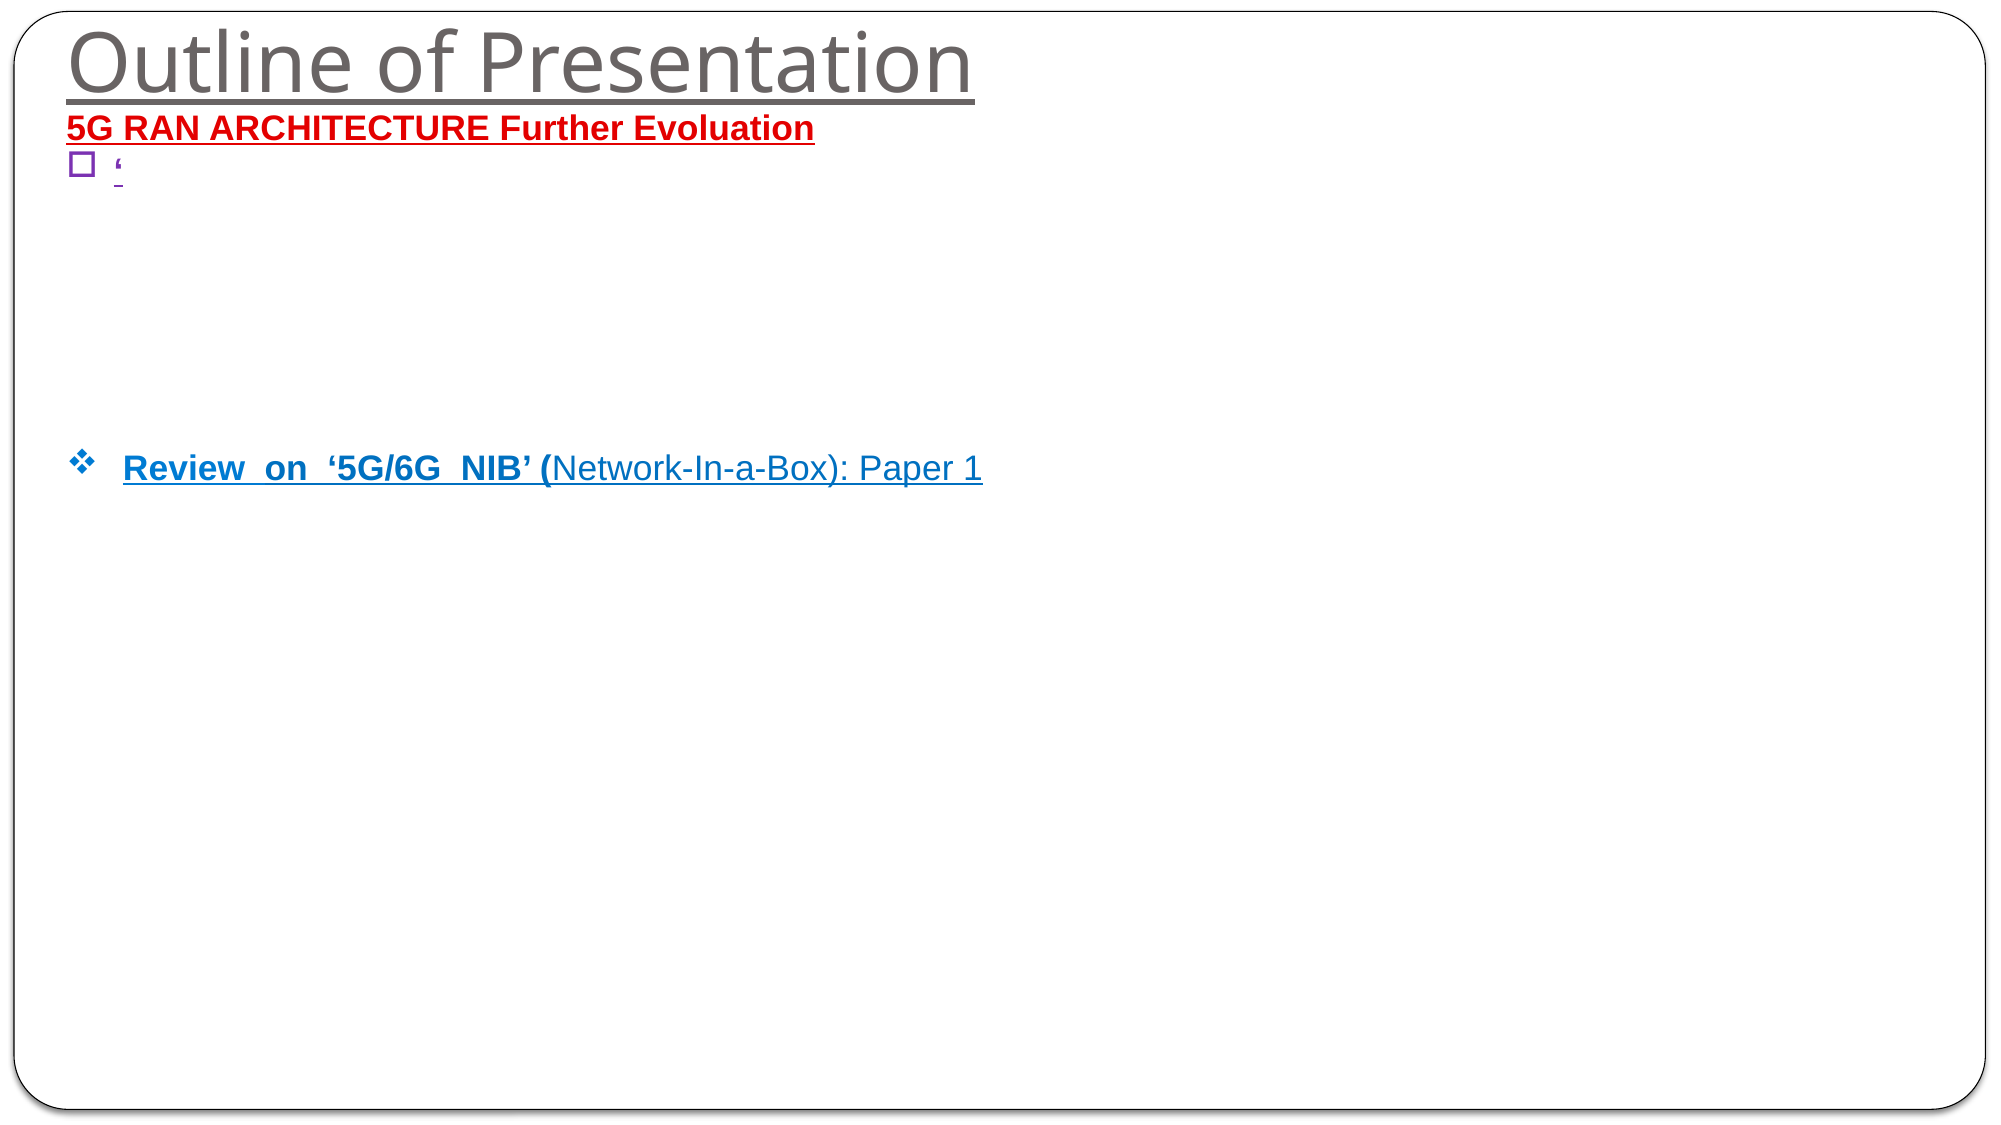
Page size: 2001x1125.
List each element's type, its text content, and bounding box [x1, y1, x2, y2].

title Outline of Presentation [51, 0, 1753, 37]
text_box 5G RAN ARCHITECTURE Further Evoluation ‘LARGE RACK Implementation’: of 5G Split Open v-RAN Architecture revisited Use Case 1: An exemplary illustration of the inter-gNB-DU handover scenario for vehicular communications. ‘ONE BOX NIB (Network-In-a-Box) Implementation’ : of 5G Split Open v-RAN Architecture with AI ADD on WEBINAR 1: Unlocking the True Potential of 5G with Network-in-a-box [ https://www.youtube.com/watch?v=5peyqzkgfXc&t=4s] WEBINAR 2: Exploring the Benefits of 5G Labs for Colleges and Universities | Amantya Technologies [ https://www.youtube.com/watch?v=zh9XJPZlGQw] Review on ‘5G/6G NIB’ (Network-In-a-Box): Paper 1 INTER-OPERABILITY among LARGE RACK 5G and NIBs and their INTEGRATION Use Case 2: IIIT KALYANI Debuts Smart Island (Running Project ) with DELL Servers having Intel® Xeon Gold 3.0 GHz 5317 x 2 processor Project ‘SMART_GANGASAGAR ’ sponsored by DRDO: IIIT, KALYANI 5G O-RAN / V-RAN Architecture DEPLOYMENTS over SEA/ISLAND Communication at or surrounding Gangasagar with Five Cells 5G NIB with One Cell Use Case during Short Stretch of Journey over Sea Water Channel: AI enabled 5G Vessels with 5G URLLC Slice operational at Gangasagar Island 5G NIB with Three CELLs Use cases during Long Stretch of Journey over Sea Water Channel: : Ensuring Service Continuity in Integrated Terrestrial and Non-Terrestrial Network (TN-NTN) and Use Cases in Water Vehicles with Infotainment, IoT and IoV services 5G NIB with Five CELLs Use cases for above service extension at or nearby areas surrounding Gangasagar Island: Design and Implementation of 5G-Advanced Infrastructure 2.0 based Private Network at nearby areas surrounding Gangasagar Island [51, 37, 1939, 1125]
